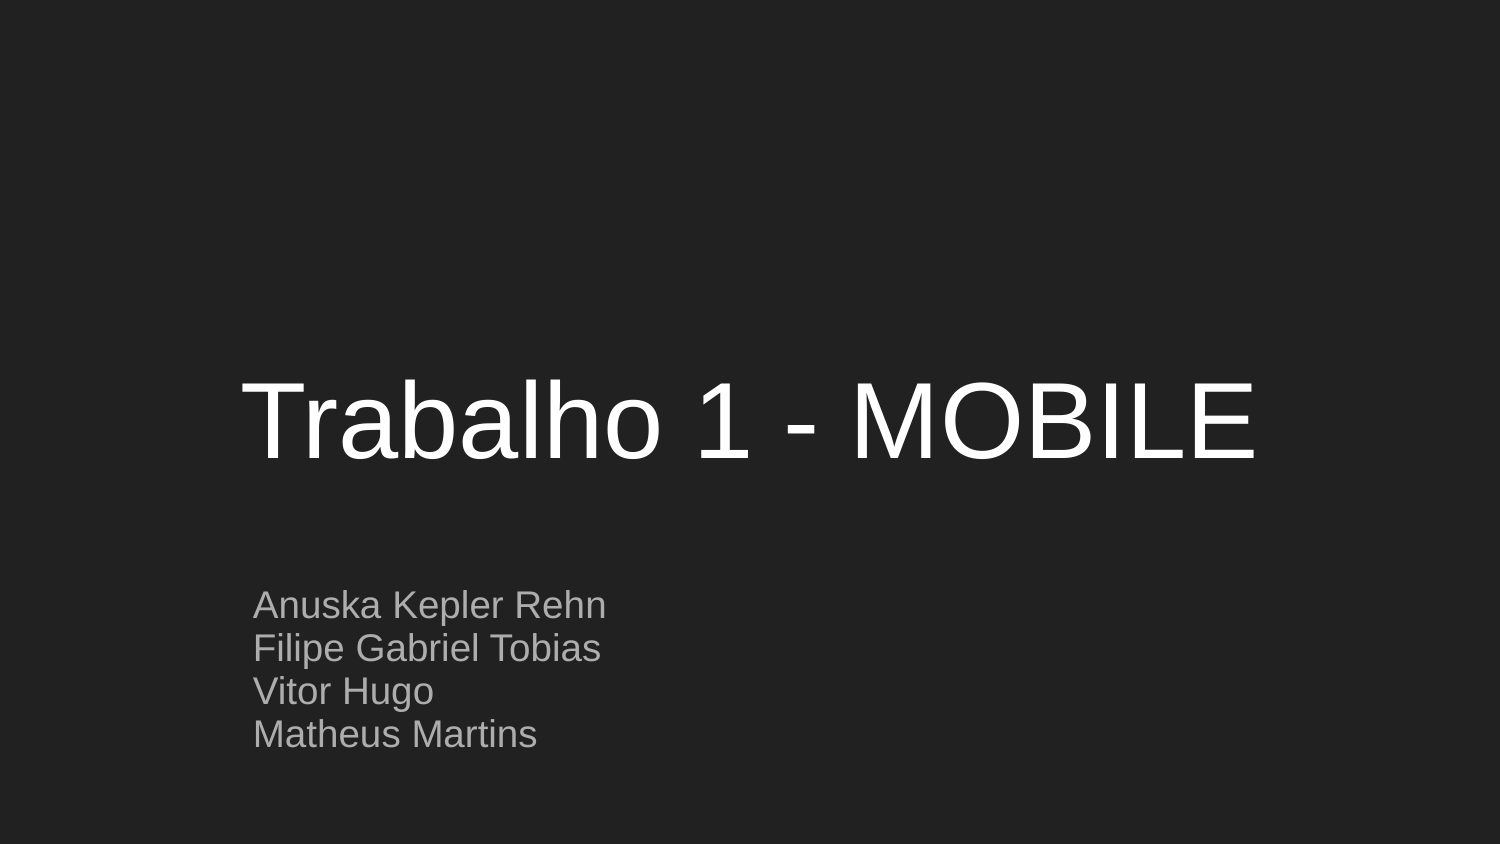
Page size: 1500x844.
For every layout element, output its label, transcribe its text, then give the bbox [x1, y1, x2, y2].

subtitle Anuska Kepler Rehn Filipe Gabriel Tobias Vitor Hugo Matheus Martins [237, 568, 628, 774]
title Trabalho 1 - MOBILE [210, 311, 1290, 497]
